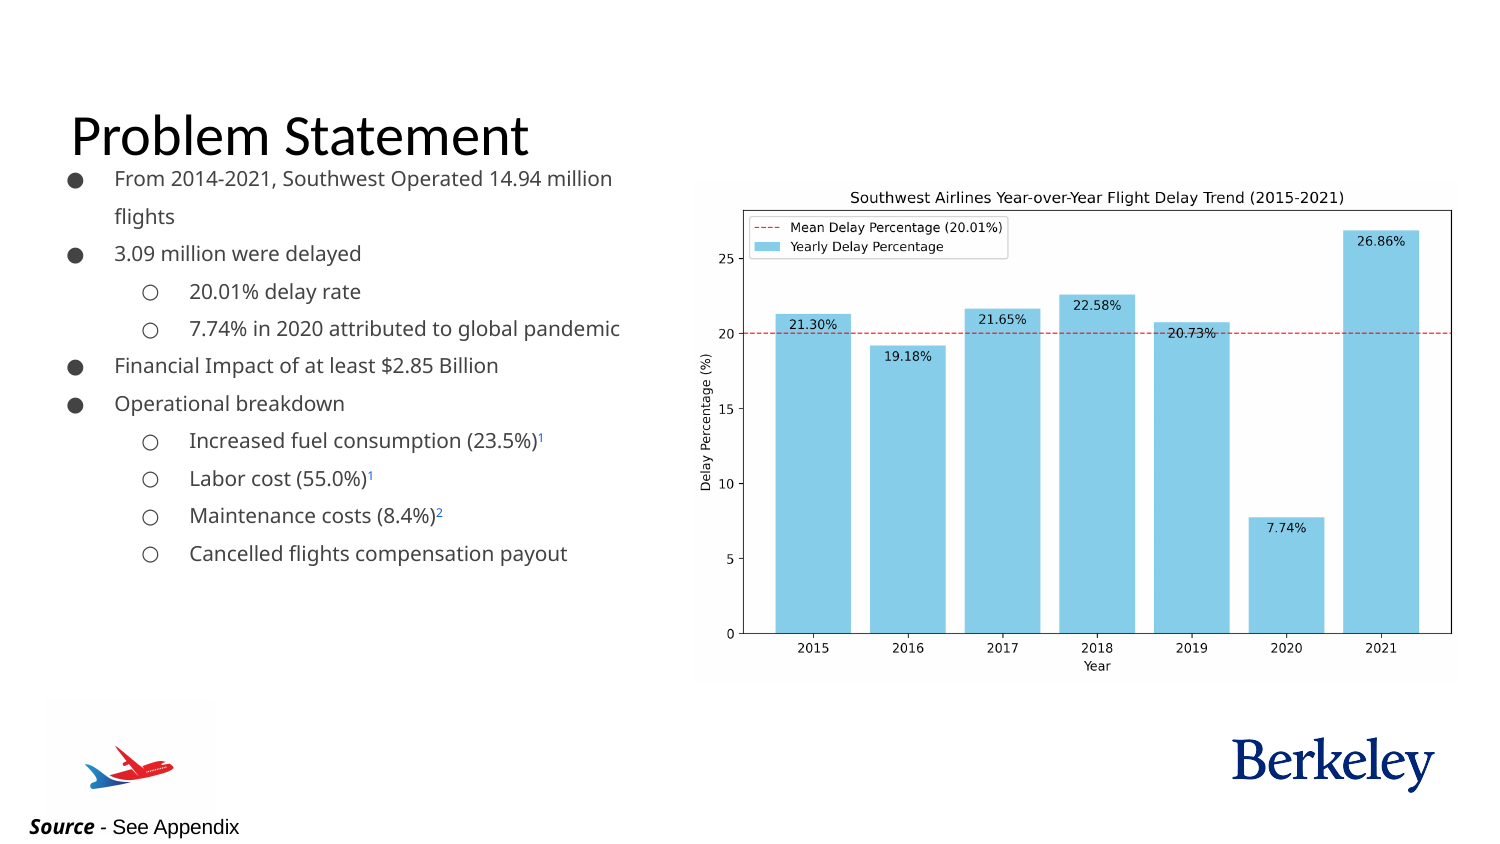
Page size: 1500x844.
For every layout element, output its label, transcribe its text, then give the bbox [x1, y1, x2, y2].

text_box Source - See Appendix [217, 798, 1129, 844]
text_box Source - See Appendix [14, 798, 41, 844]
picture [1232, 737, 1435, 793]
picture [42, 698, 216, 837]
text_box From 2014-2021, Southwest Operated 14.94 million flights 3.09 million were delayed 20.01% delay rate 7.74% in 2020 attributed to global pandemic Financial Impact of at least $2.85 Billion Operational breakdown Increased fuel consumption (23.5%)1 Labor cost (55.0%)1 Maintenance costs (8.4%)2 Cancelled flights compensation payout [24, 138, 691, 605]
text_box Problem Statement [56, 47, 724, 177]
picture [690, 182, 1460, 682]
